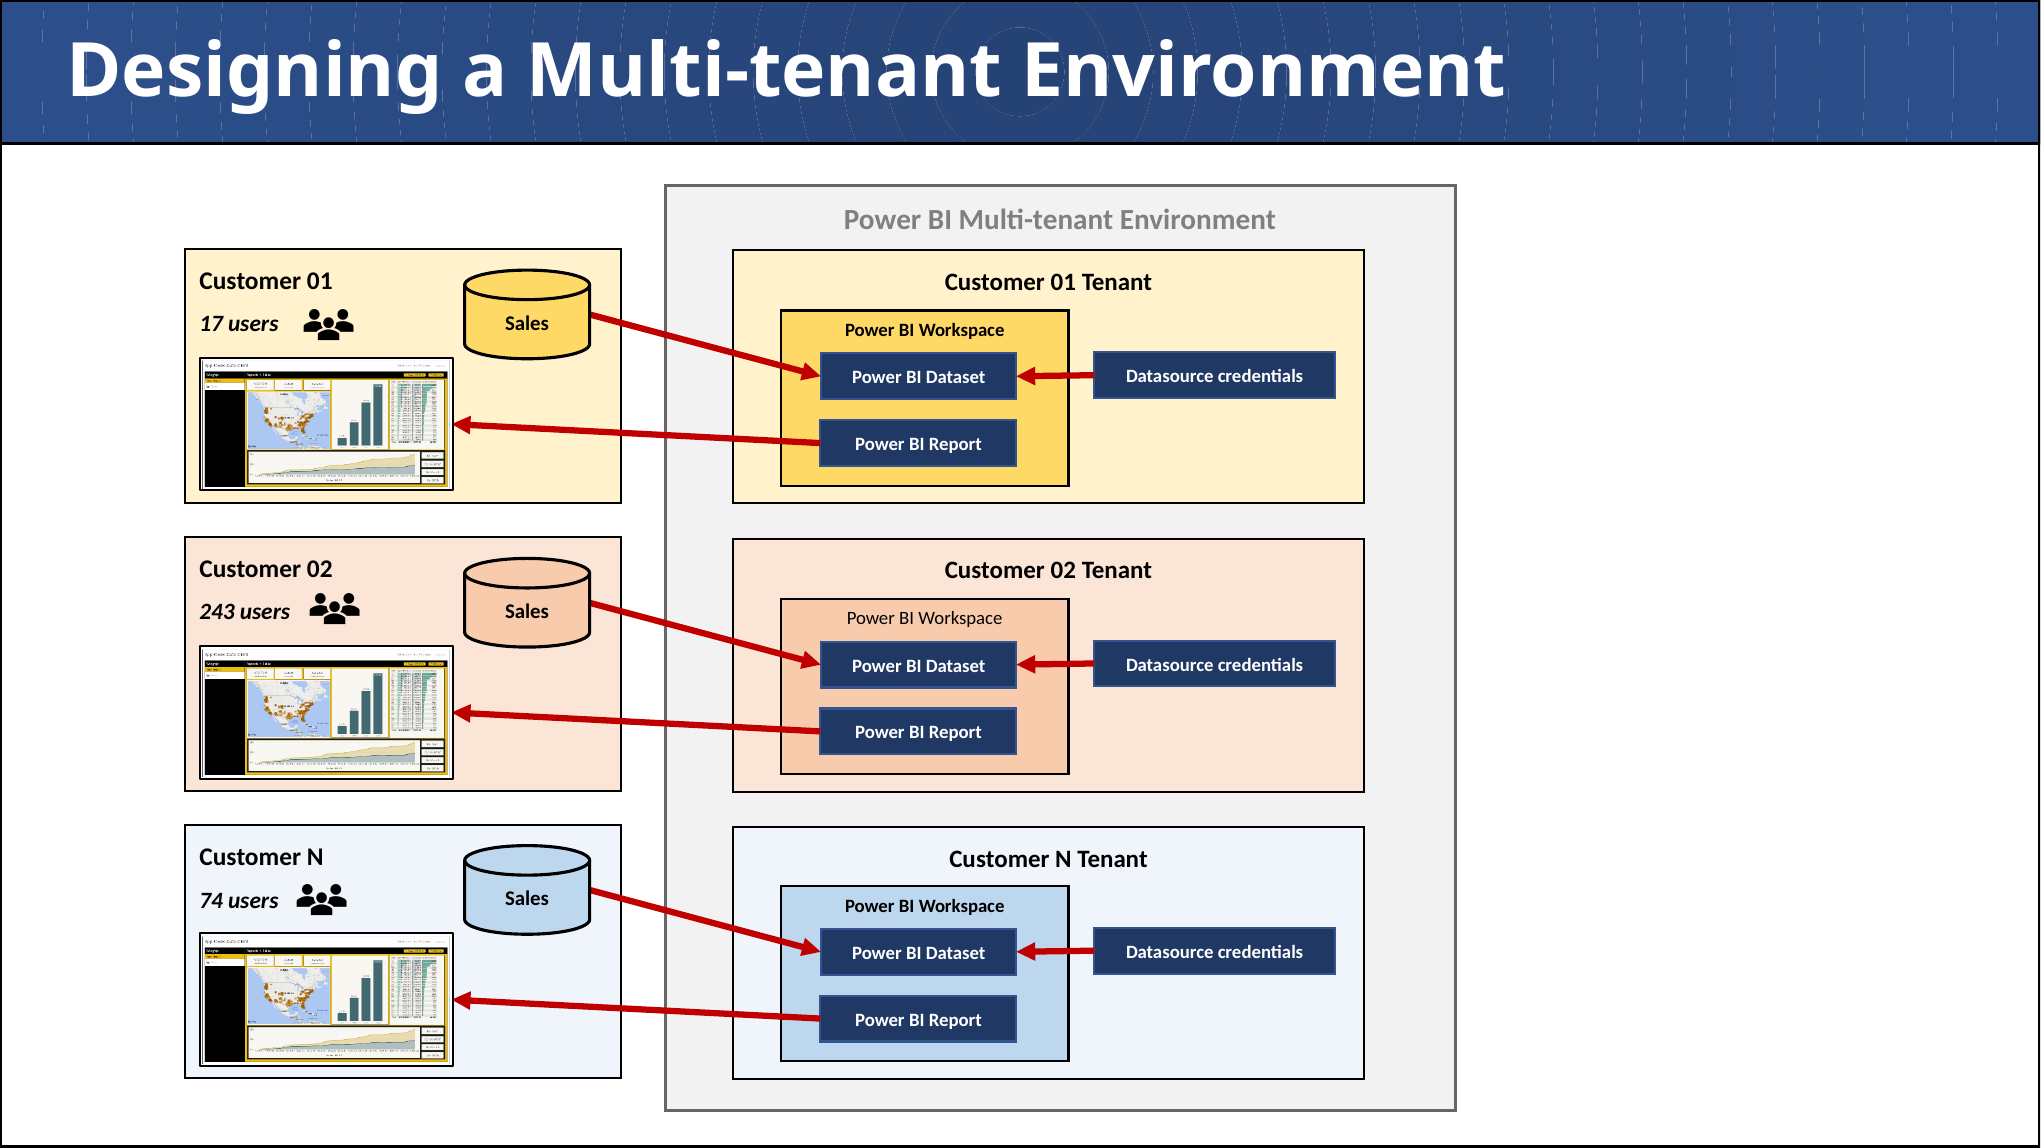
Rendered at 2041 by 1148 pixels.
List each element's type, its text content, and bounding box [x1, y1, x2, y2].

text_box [184, 248, 1365, 504]
text_box Power BI Multi-tenant Environment [664, 184, 1456, 1112]
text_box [184, 536, 1365, 792]
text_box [184, 825, 1365, 1079]
picture [300, 296, 357, 353]
title Designing a Multi-tenant Environment [51, 31, 1988, 113]
